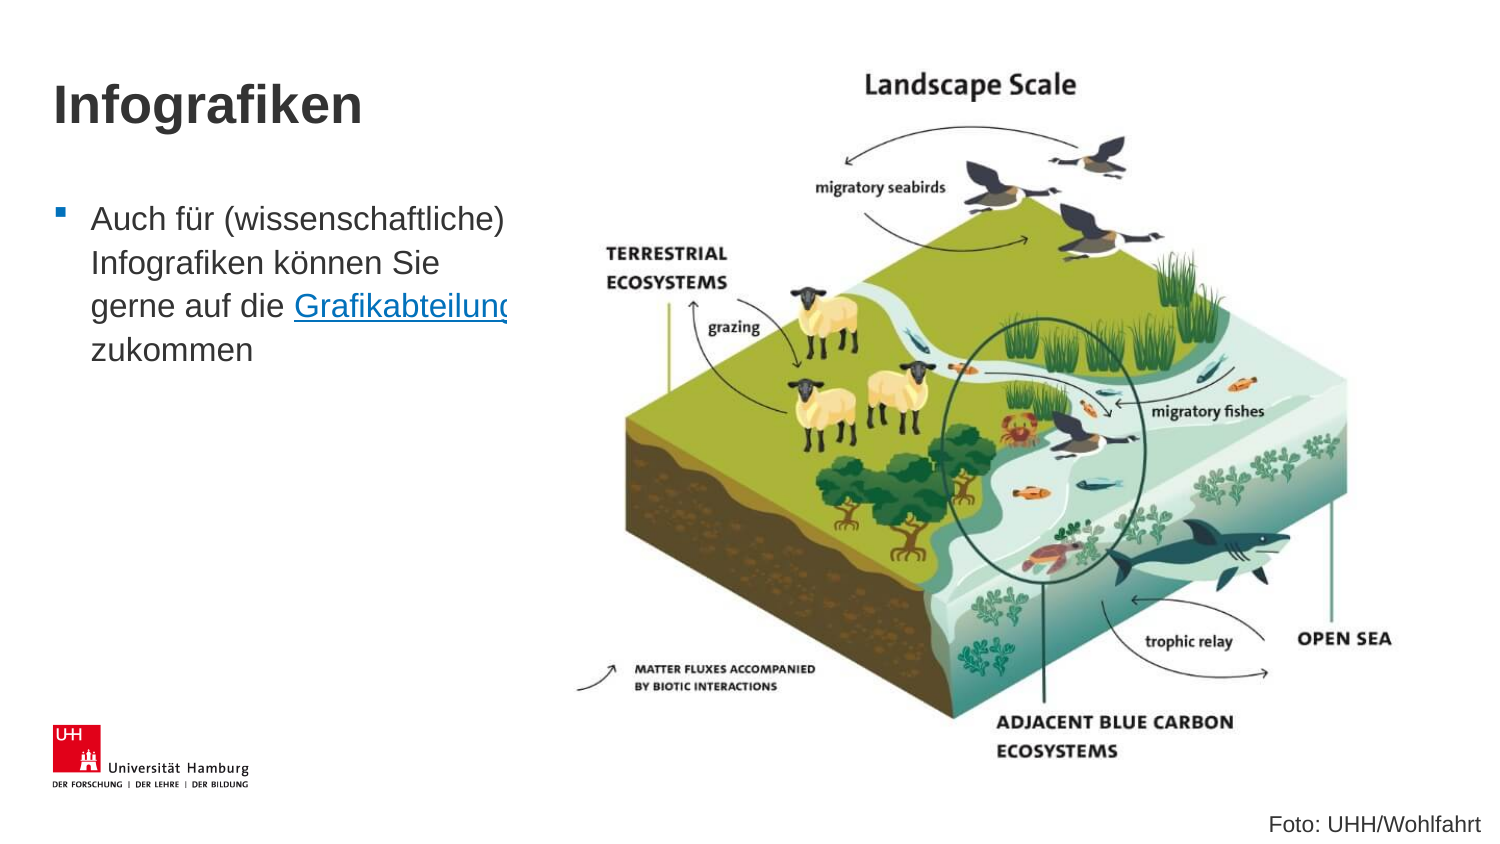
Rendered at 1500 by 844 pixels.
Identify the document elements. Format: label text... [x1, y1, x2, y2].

picture [5, 677, 296, 812]
picture [507, 27, 1465, 791]
title Infografiken [53, 55, 507, 151]
text_box Foto: UHH/Wohlfahrt [1256, 799, 1494, 844]
list Auch für (wissenschaftliche) Infografiken können Sie gerne auf die Grafikabteilung zukommen [53, 185, 507, 670]
